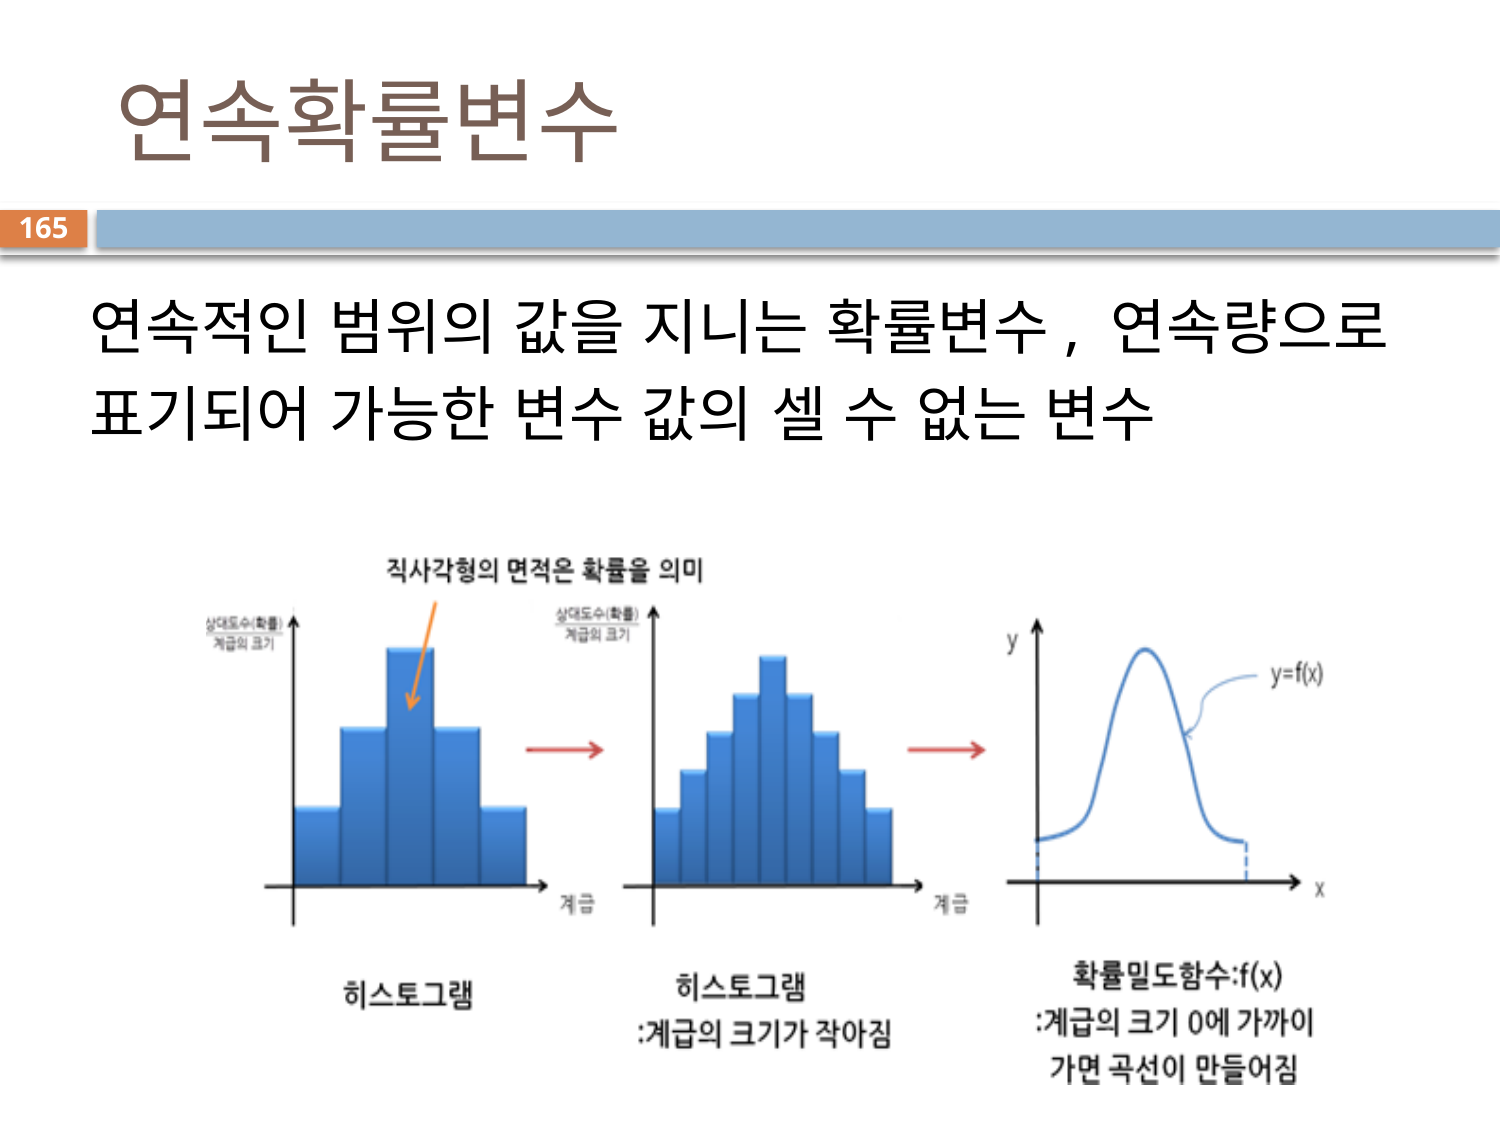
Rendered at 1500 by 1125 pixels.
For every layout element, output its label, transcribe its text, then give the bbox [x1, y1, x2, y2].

list 연속적인 범위의 값을 지니는 확률변수, 연속량으로 표기되어 가능한 변수 값의 셀 수 없는 변수 [75, 267, 1425, 716]
slide_number 165 [0, 208, 88, 249]
picture [206, 538, 1330, 1085]
title 연속확률변수 [100, 37, 1438, 200]
